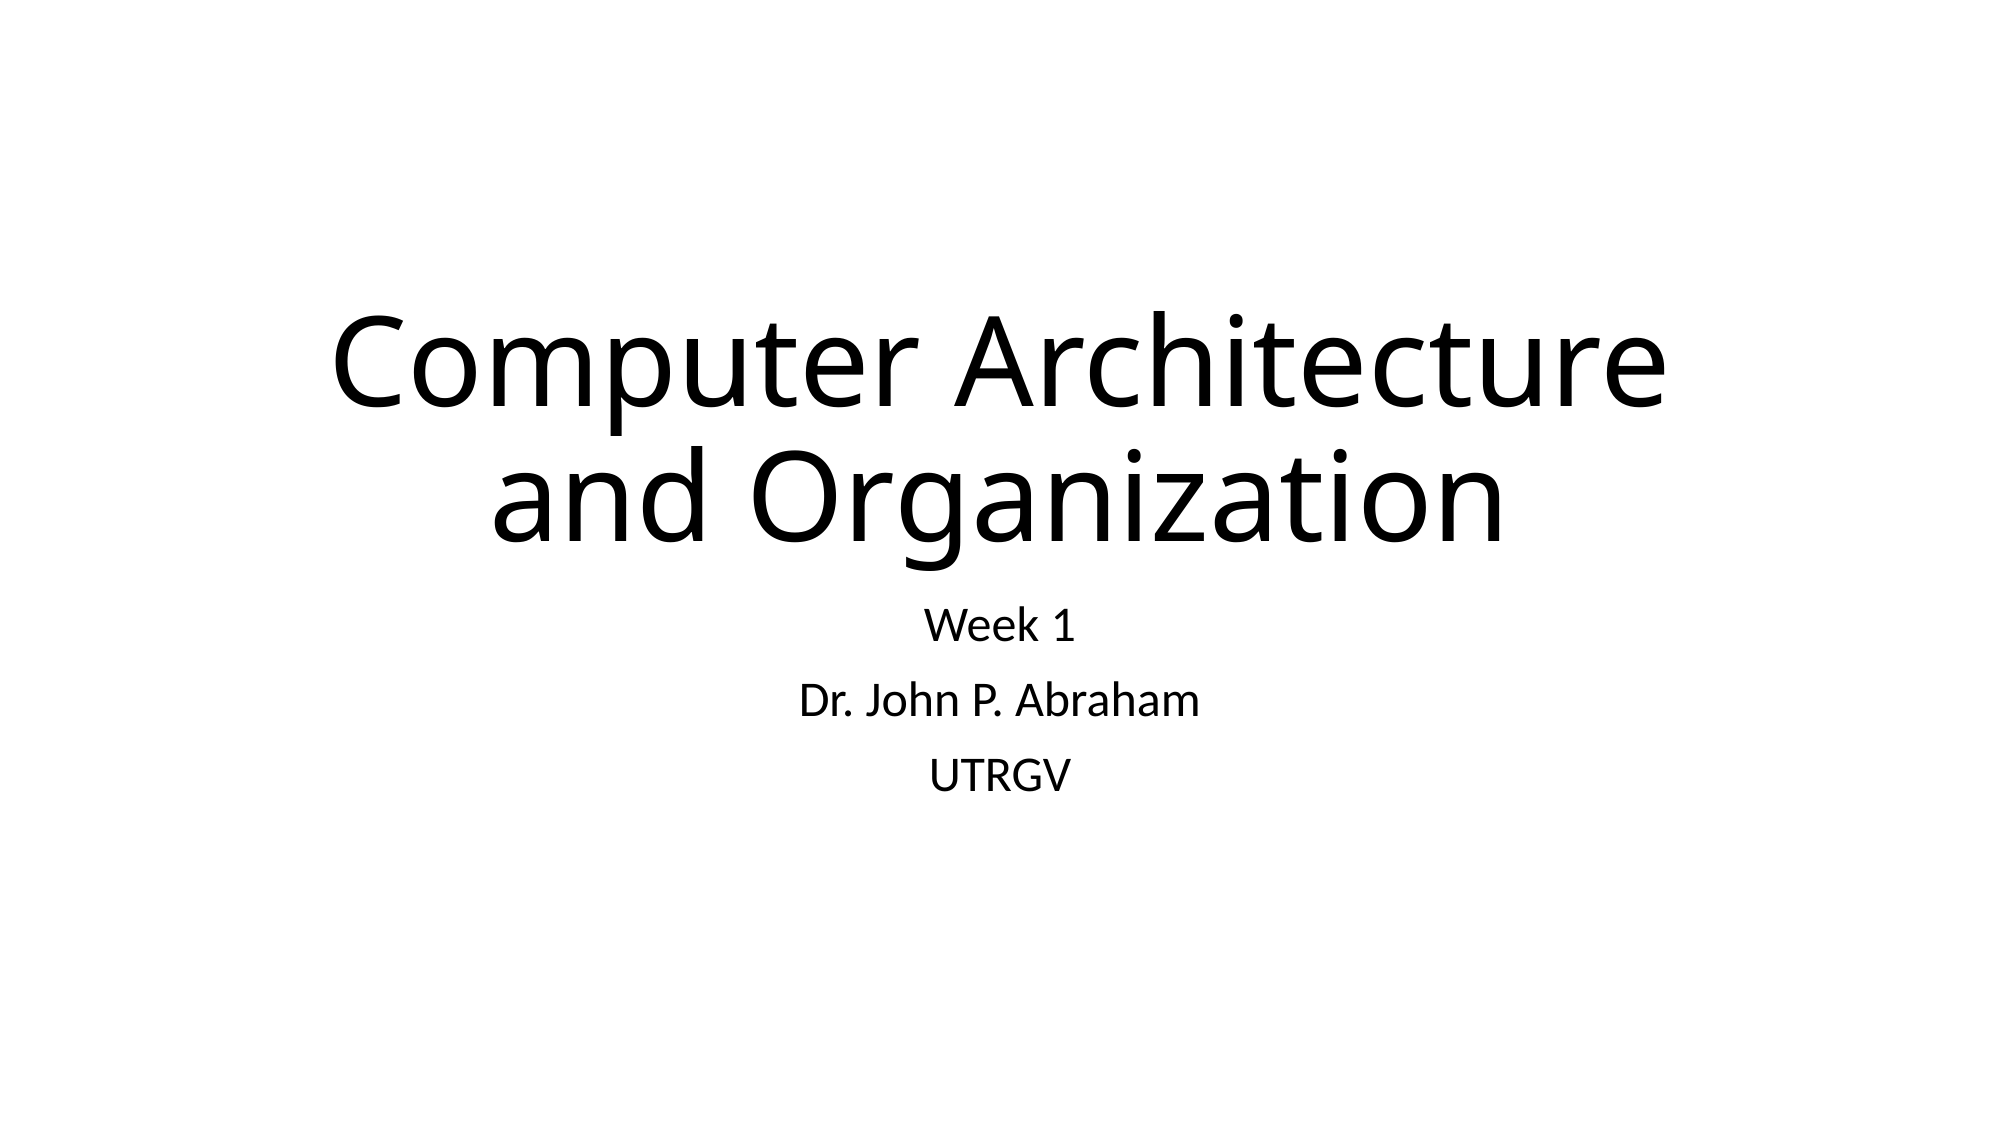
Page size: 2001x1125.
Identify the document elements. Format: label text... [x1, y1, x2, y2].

subtitle Week 1 Dr. John P. Abraham UTRGV [249, 590, 1750, 863]
title Computer Architecture and Organization [249, 184, 1750, 576]
